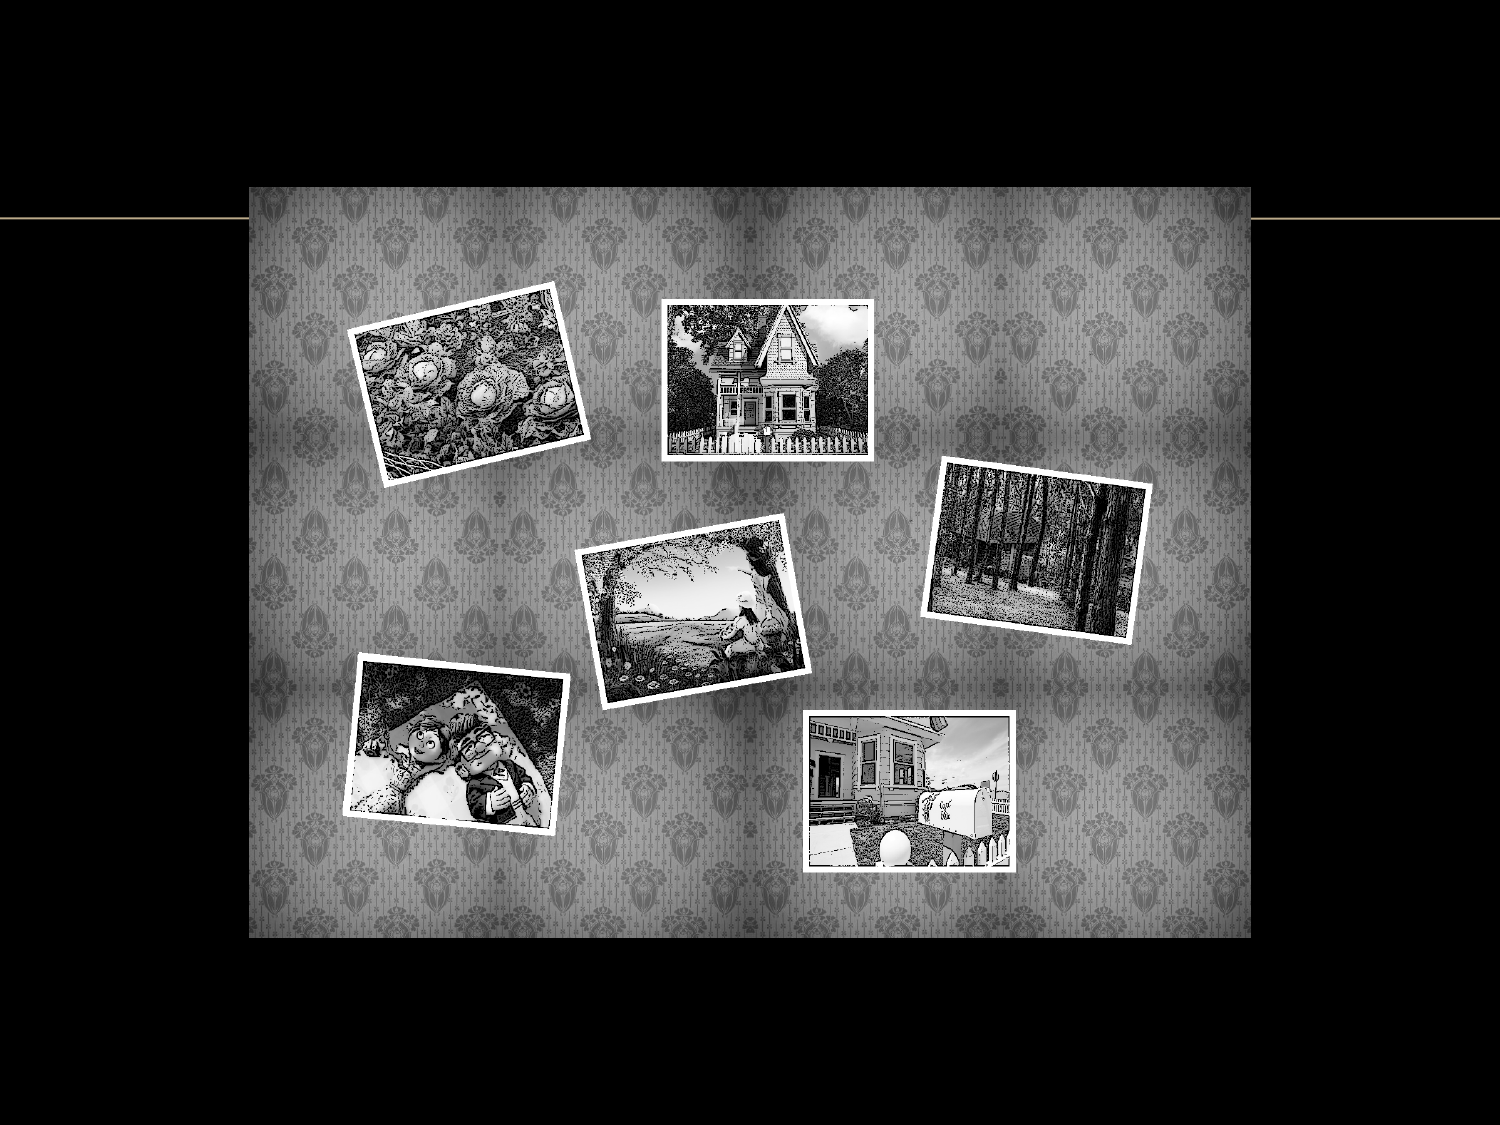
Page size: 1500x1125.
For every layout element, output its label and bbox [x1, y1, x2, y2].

picture [249, 187, 1251, 938]
